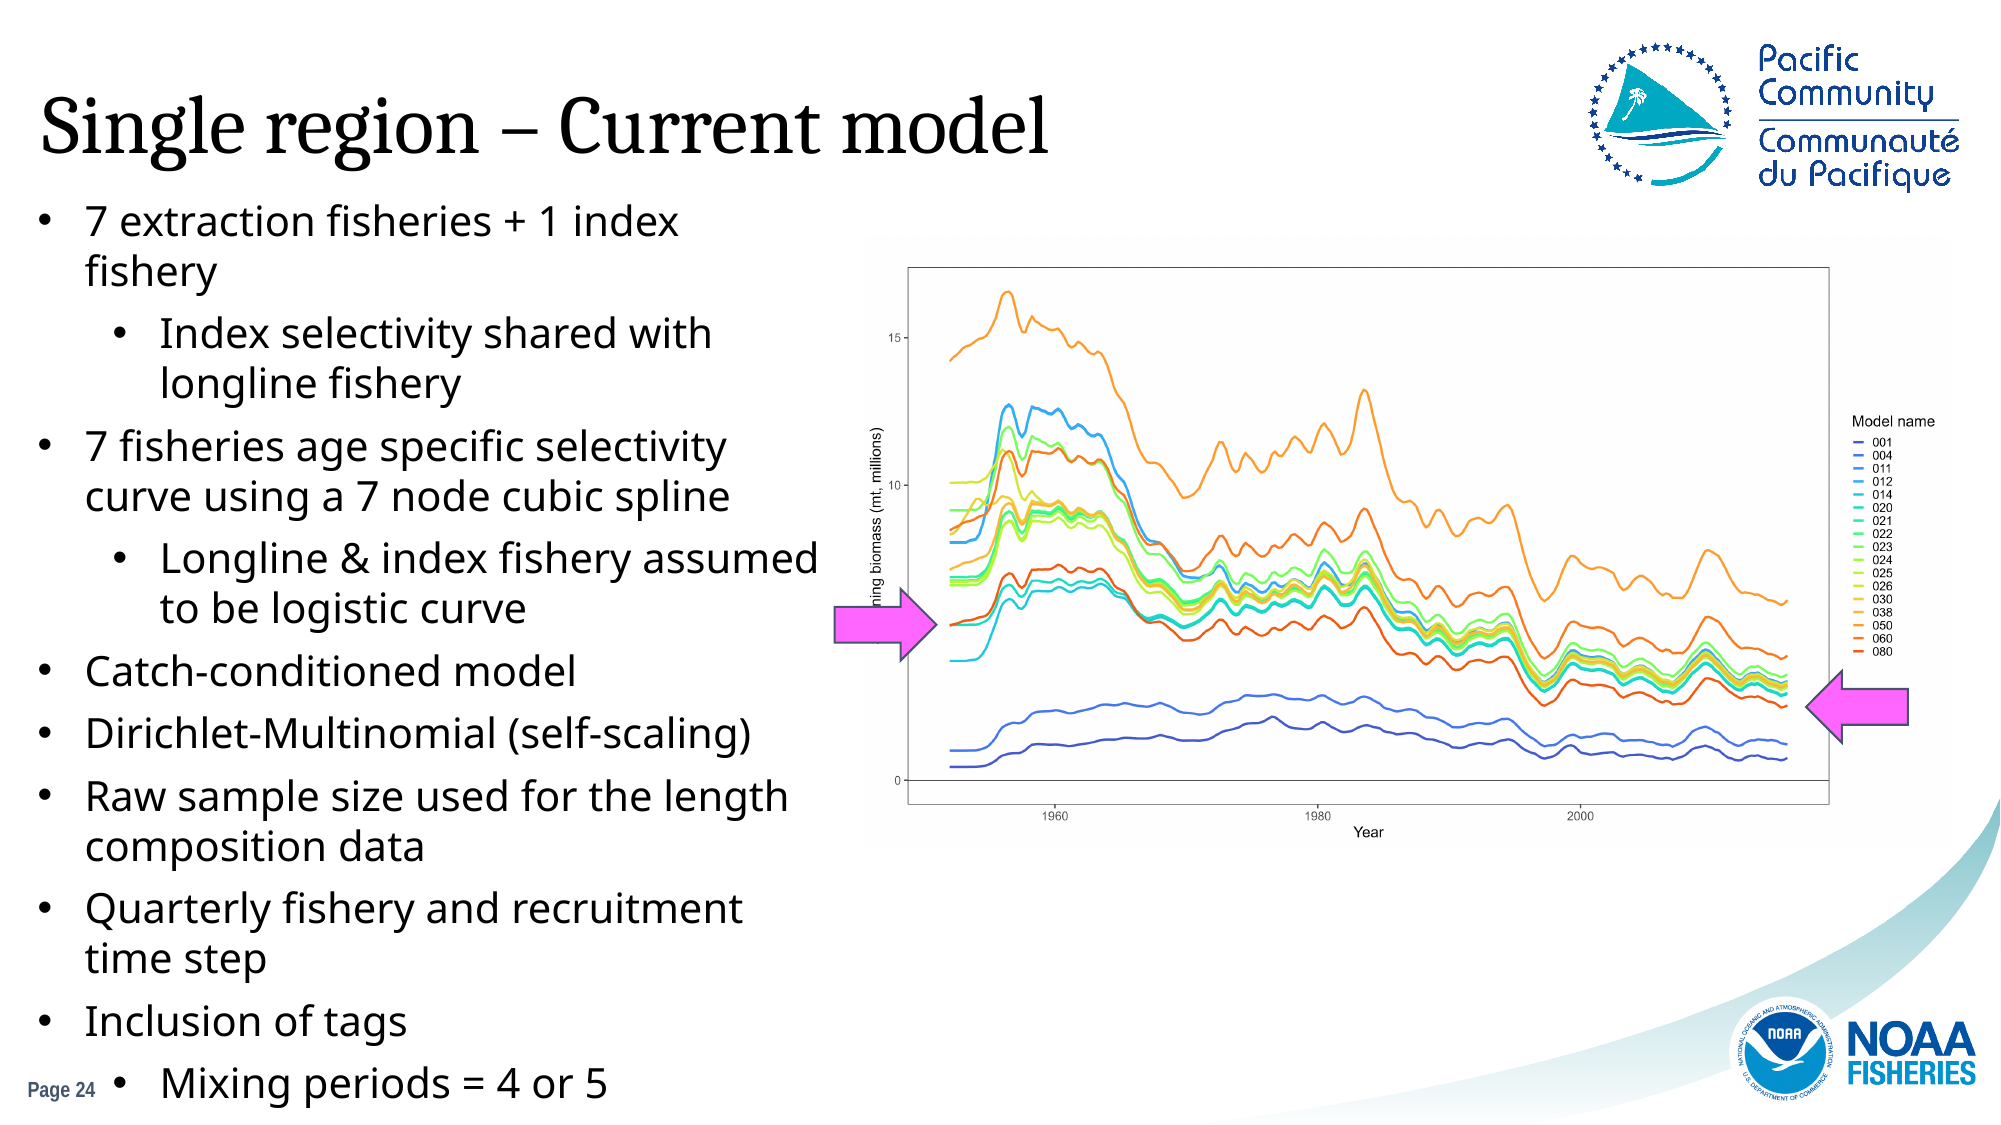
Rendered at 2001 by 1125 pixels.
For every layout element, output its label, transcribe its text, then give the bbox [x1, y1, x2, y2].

text_box [833, 605, 861, 644]
picture [1753, 42, 1959, 193]
text_box 7 extraction fisheries + 1 index fishery Index selectivity shared with longline fishery 7 fisheries age specific selectivity curve using a 7 node cubic spline Longline & index fishery assumed to be logistic curve Catch-conditioned model Dirichlet-Multinomial (self-scaling) Raw sample size used for the length composition data Quarterly fishery and recruitment time step Inclusion of tags Mixing periods = 4 or 5 [22, 186, 838, 1125]
picture [1729, 996, 1976, 1109]
text_box Single region – Current model [27, 18, 1753, 236]
picture [861, 235, 1950, 848]
picture [1966, 1065, 1976, 1073]
